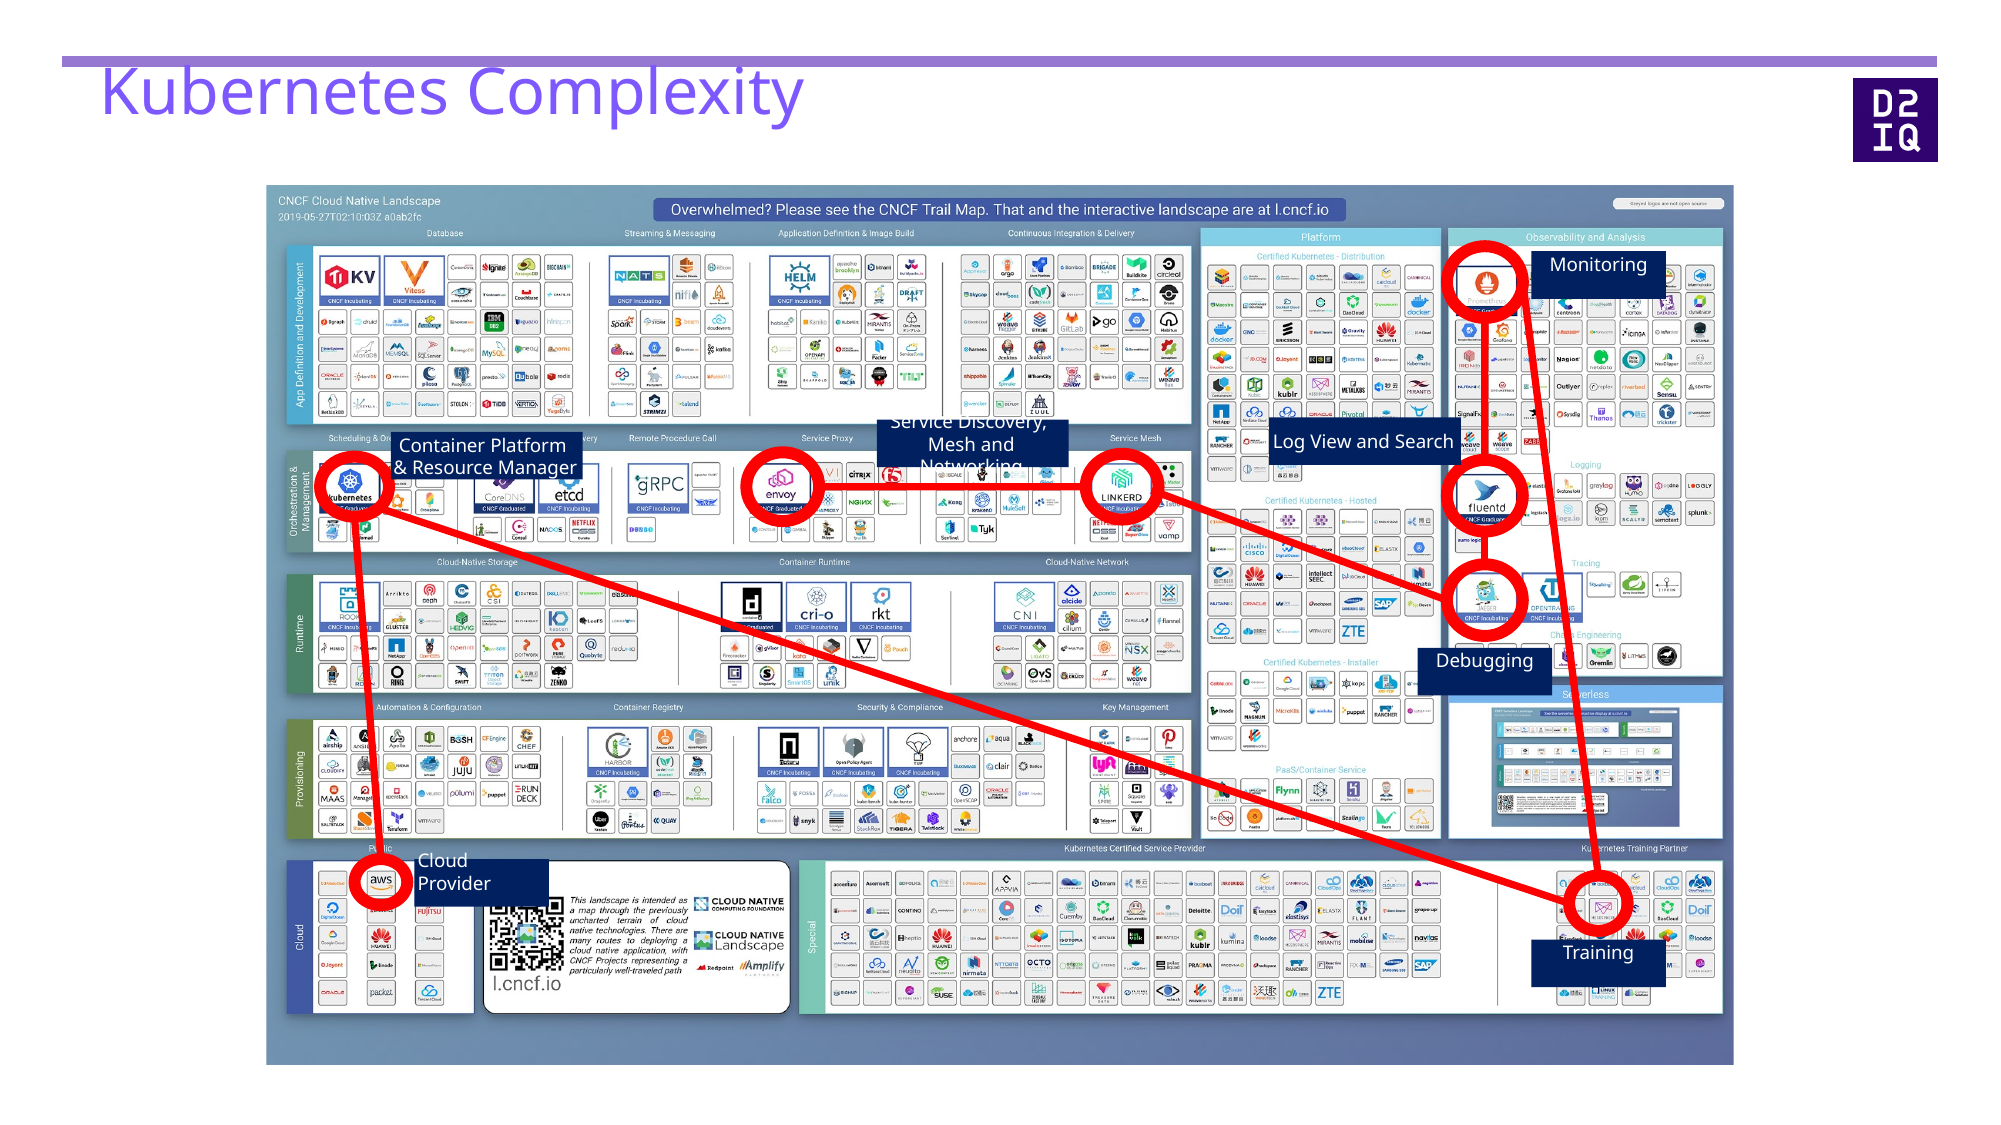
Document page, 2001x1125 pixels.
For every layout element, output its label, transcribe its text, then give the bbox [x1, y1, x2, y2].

picture [266, 185, 1734, 1065]
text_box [1151, 489, 1448, 601]
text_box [1522, 281, 1599, 876]
title Kubernetes Complexity [99, 50, 1900, 196]
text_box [378, 507, 1570, 904]
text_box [354, 516, 373, 860]
picture [1900, 78, 1938, 162]
